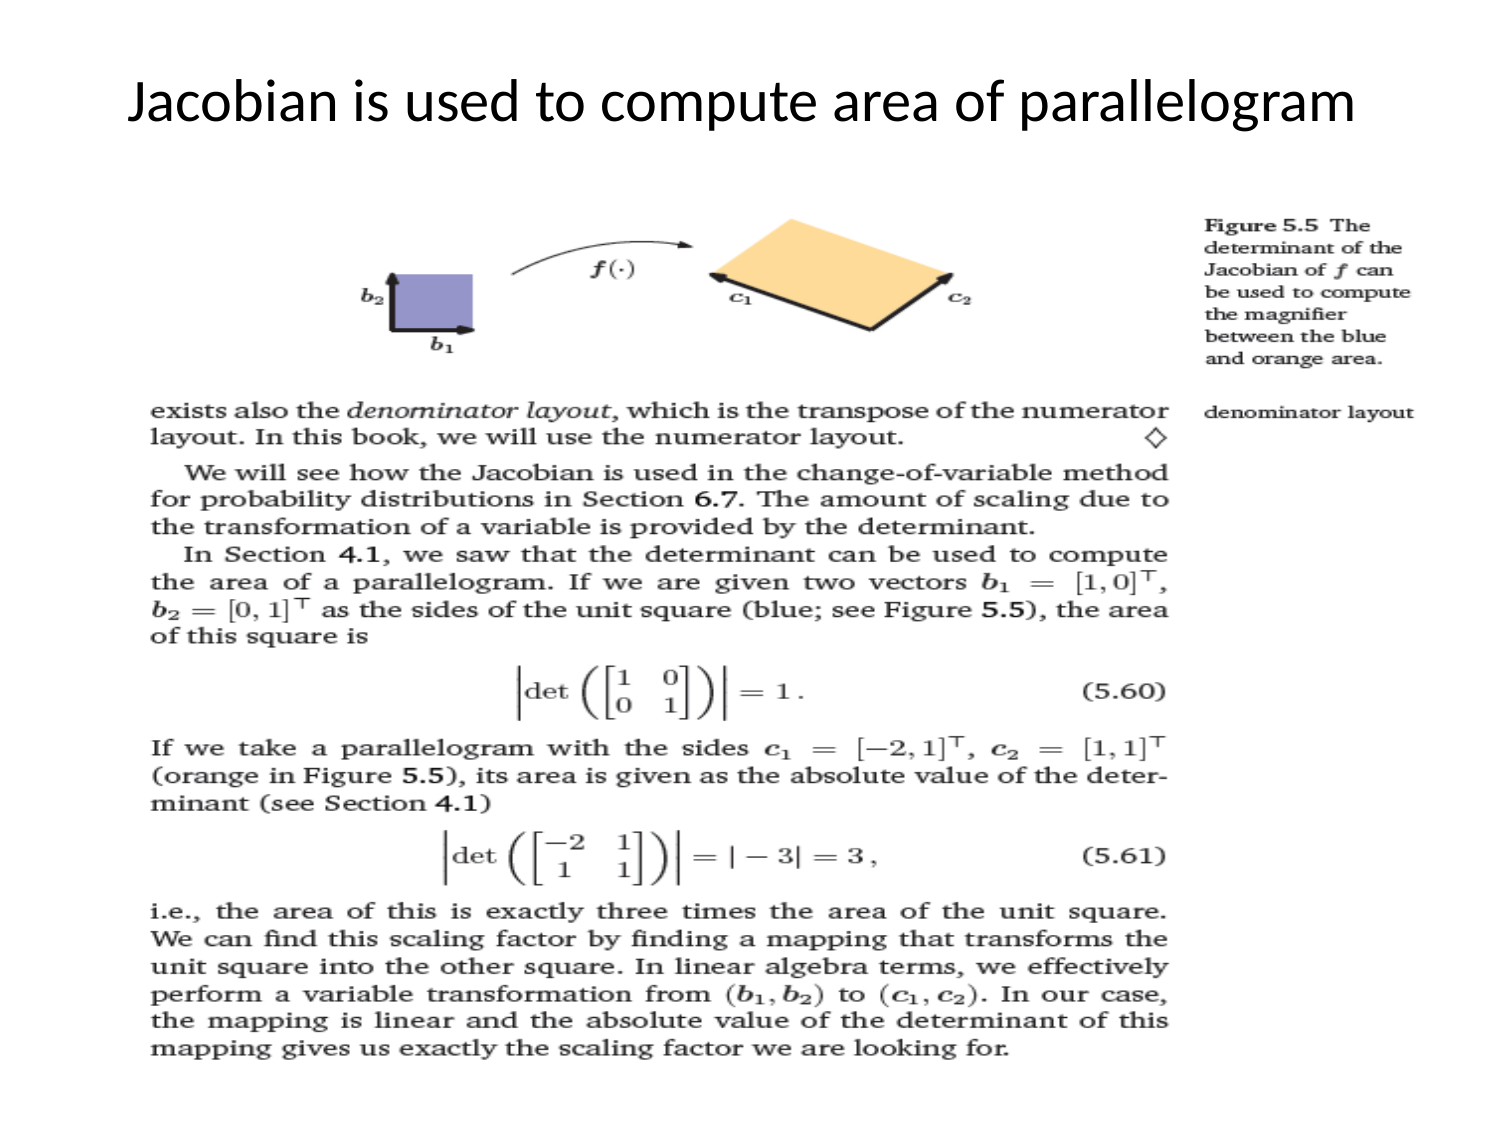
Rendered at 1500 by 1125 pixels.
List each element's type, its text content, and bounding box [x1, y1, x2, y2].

title Jacobian is used to compute area of parallelogram [75, 45, 1425, 150]
picture [37, 199, 1438, 1063]
